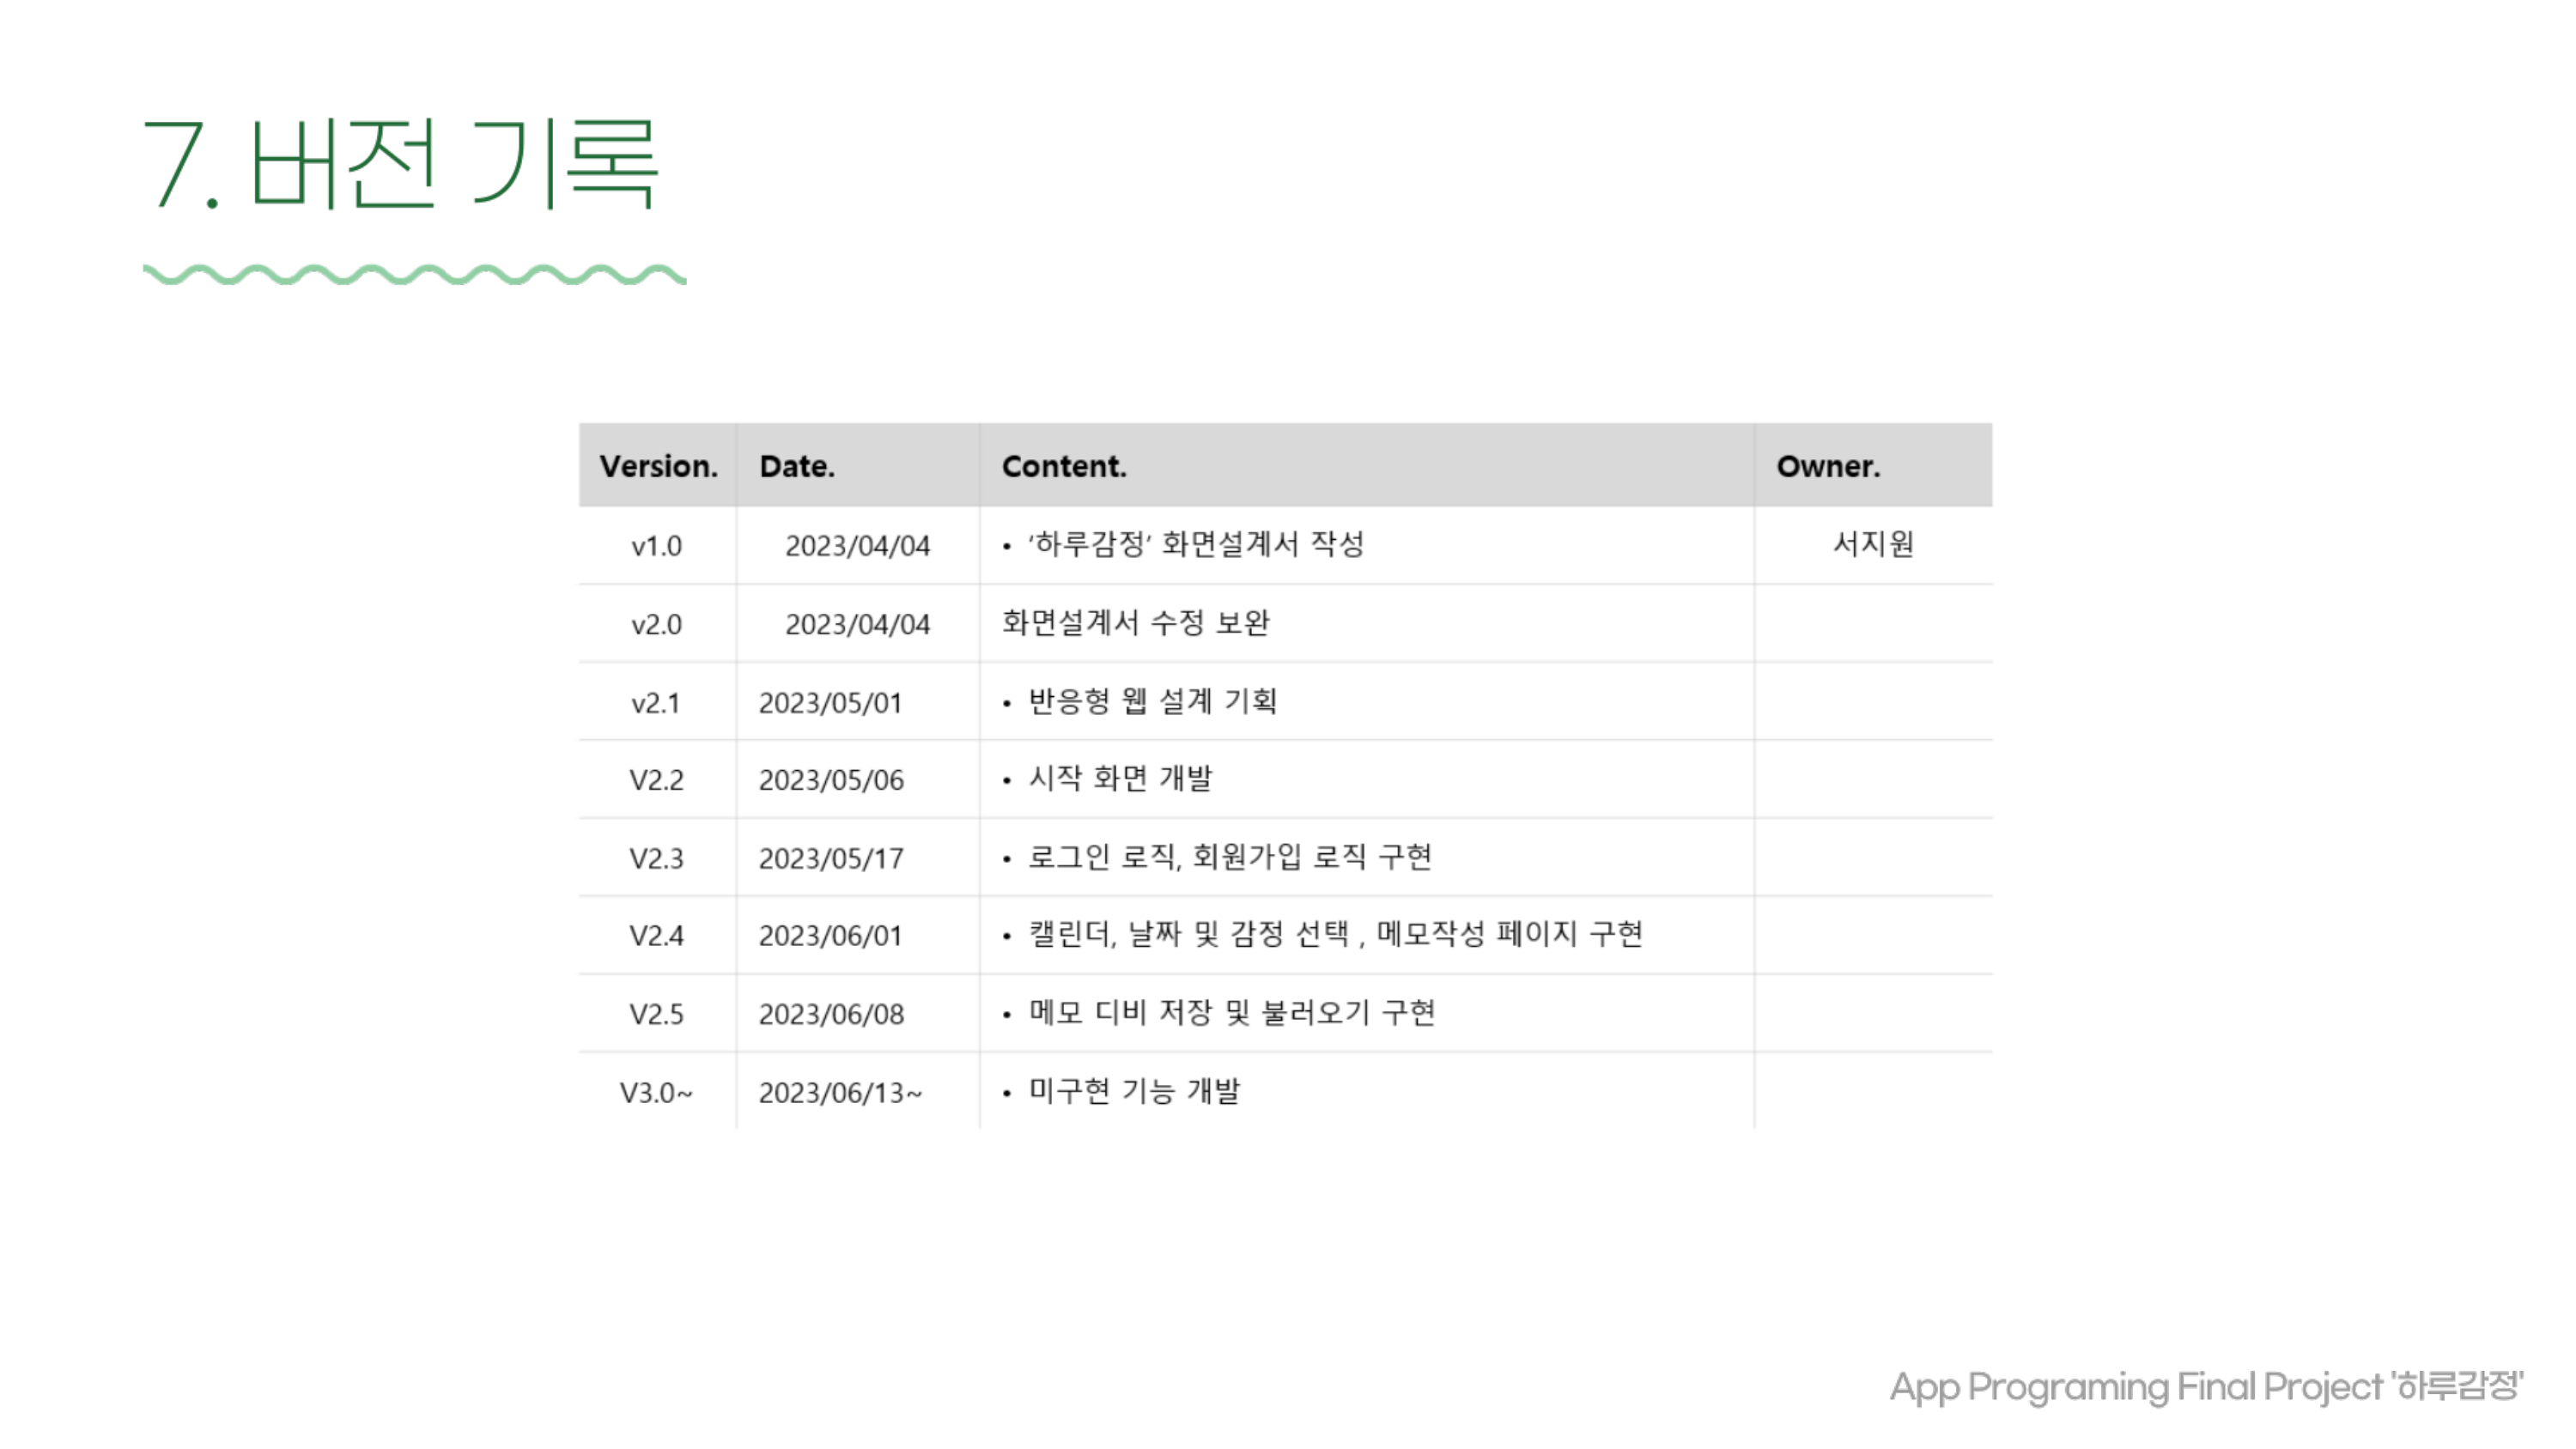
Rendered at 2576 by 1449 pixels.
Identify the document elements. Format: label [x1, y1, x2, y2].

picture [1832, 1361, 2540, 1425]
text_box [503, 394, 2073, 1229]
picture [125, 85, 731, 261]
text_box [142, 262, 688, 286]
